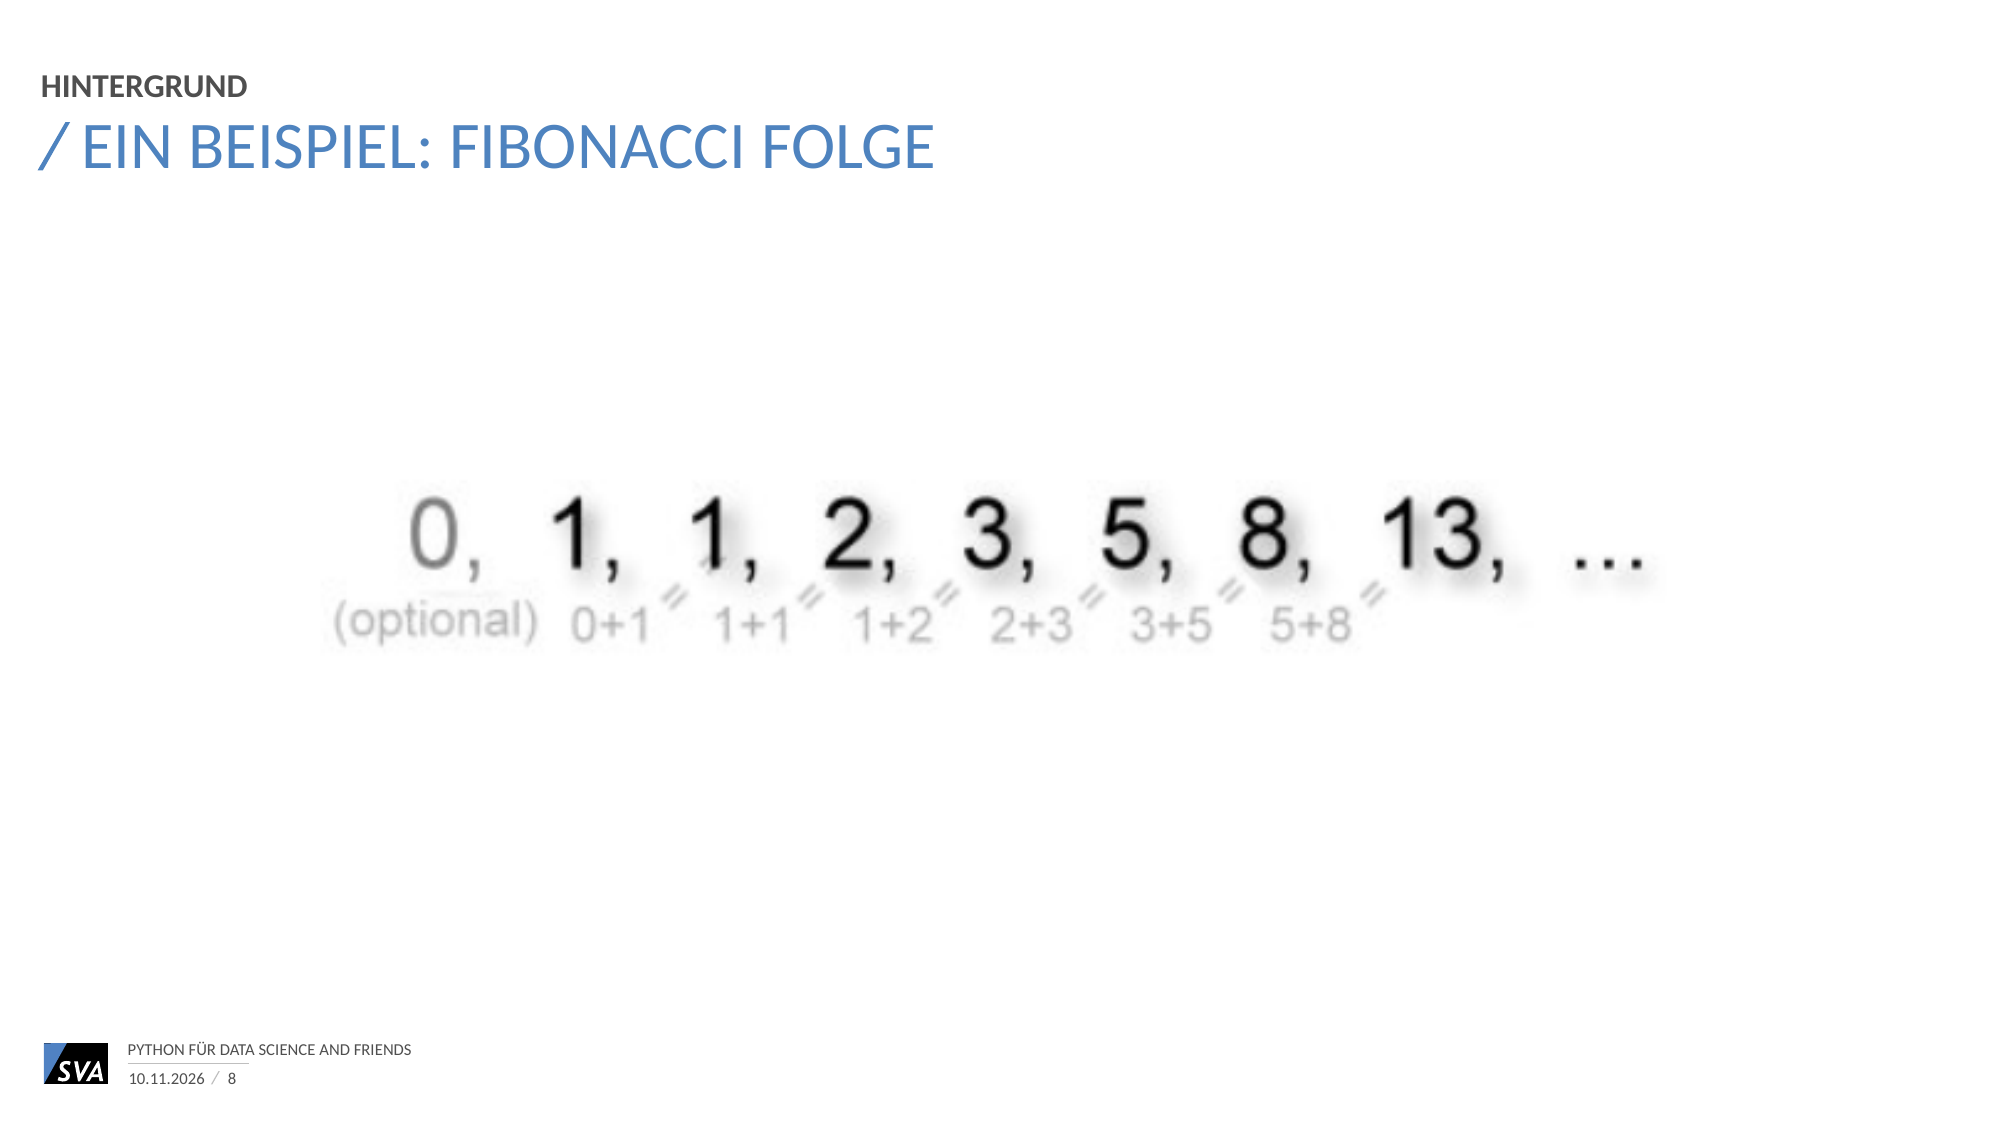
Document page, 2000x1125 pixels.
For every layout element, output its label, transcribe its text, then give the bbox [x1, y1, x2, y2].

subtitle Hintergrund [40, 63, 1652, 105]
slide_number 8 [227, 1068, 261, 1087]
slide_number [128, 1068, 207, 1087]
title Ein Beispiel: fibonacci folge [37, 107, 1957, 250]
footer Python für Data Science and Friends [127, 1041, 1297, 1059]
picture [290, 439, 1704, 675]
